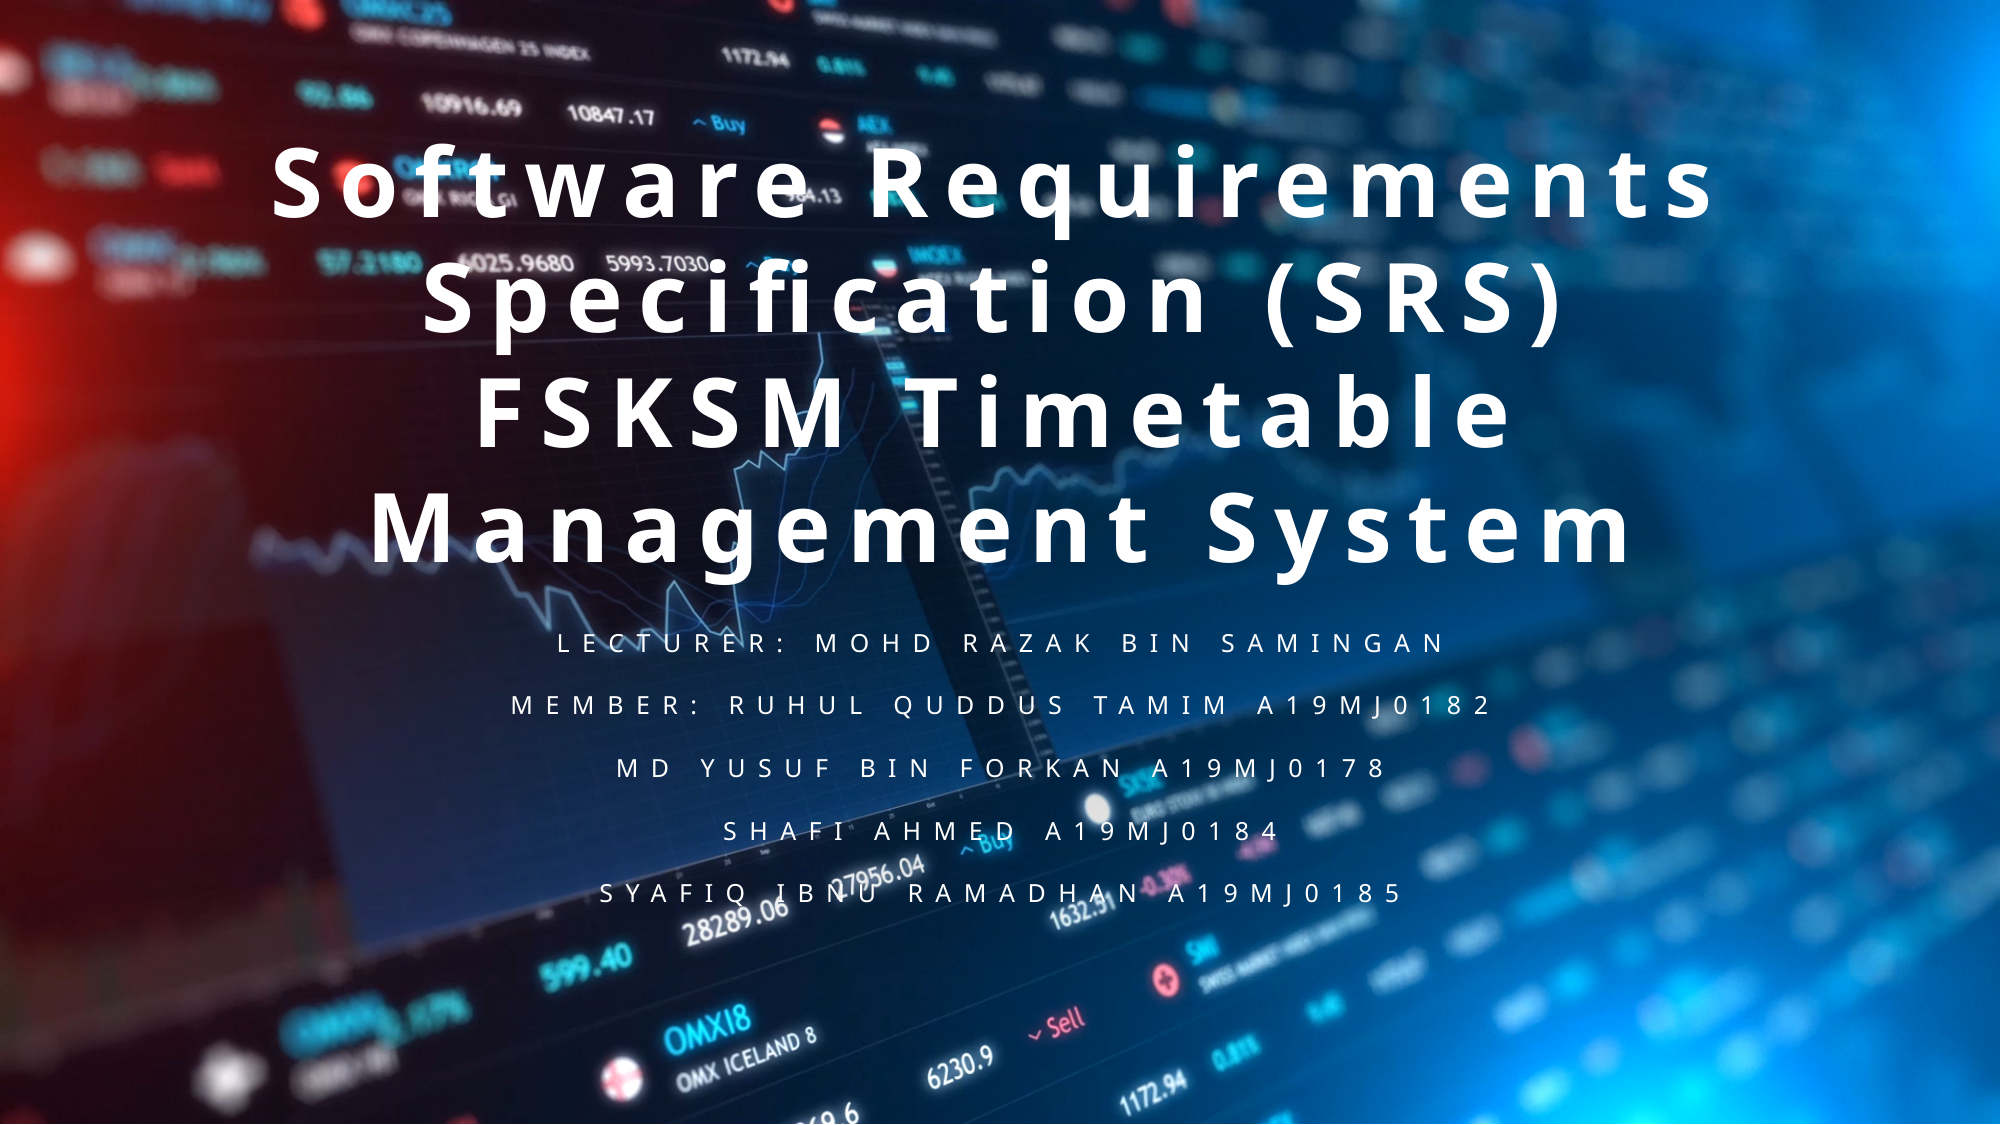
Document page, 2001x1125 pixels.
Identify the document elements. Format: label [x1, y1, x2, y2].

text_box [0, 0, 2000, 1125]
